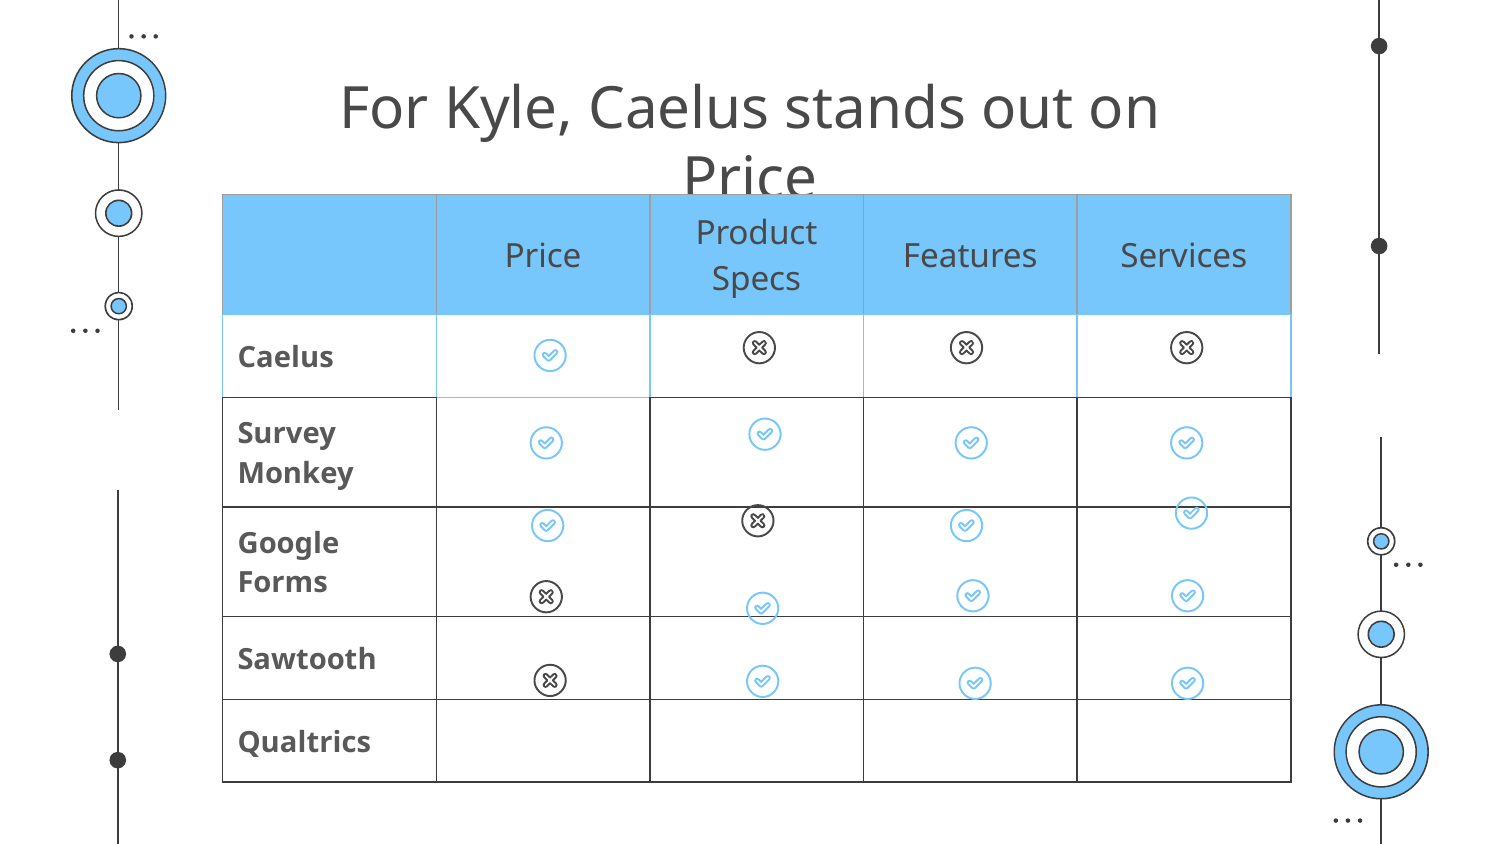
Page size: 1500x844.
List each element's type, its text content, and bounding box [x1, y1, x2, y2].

table_header Features [864, 195, 1076, 314]
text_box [745, 591, 780, 626]
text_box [529, 579, 564, 614]
table_header Services [1078, 195, 1290, 314]
title For Kyle, Caelus stands out on Price [299, 55, 1201, 150]
table_cell [437, 315, 649, 397]
table_cell [437, 508, 649, 616]
table_cell [1078, 398, 1290, 506]
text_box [1169, 330, 1204, 365]
table_cell [651, 398, 863, 506]
table_cell Survey Monkey [223, 398, 436, 506]
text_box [1170, 666, 1205, 701]
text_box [1170, 578, 1205, 613]
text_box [954, 425, 989, 460]
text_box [949, 330, 984, 365]
table_cell Sawtooth [223, 617, 436, 699]
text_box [748, 417, 782, 452]
table_cell [864, 617, 1076, 699]
table_cell [651, 700, 863, 781]
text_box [1169, 425, 1204, 460]
table_cell Caelus [223, 315, 436, 397]
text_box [949, 508, 984, 543]
table_cell [1078, 508, 1290, 616]
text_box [1174, 496, 1209, 530]
table_cell [864, 315, 1076, 397]
table_cell [864, 700, 1076, 781]
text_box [745, 664, 780, 699]
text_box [530, 508, 565, 543]
table_cell [437, 398, 649, 506]
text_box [533, 338, 567, 373]
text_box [740, 503, 775, 538]
table_cell [437, 700, 649, 781]
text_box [533, 663, 567, 698]
table_cell [1078, 700, 1290, 781]
table_cell [864, 398, 1076, 506]
table_cell Qualtrics [223, 700, 436, 781]
table_cell [437, 617, 649, 699]
table_cell [1078, 617, 1290, 699]
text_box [956, 578, 990, 613]
table_header Product Specs [651, 195, 863, 314]
table_cell [651, 508, 863, 616]
table_cell [864, 508, 1076, 616]
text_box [742, 330, 777, 365]
table_cell [1078, 315, 1290, 397]
table_header Price [437, 195, 649, 314]
table_header [223, 195, 436, 314]
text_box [529, 425, 564, 460]
table_cell [651, 315, 863, 397]
table_cell [651, 617, 863, 699]
table_cell Google Forms [223, 508, 436, 616]
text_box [958, 666, 992, 701]
